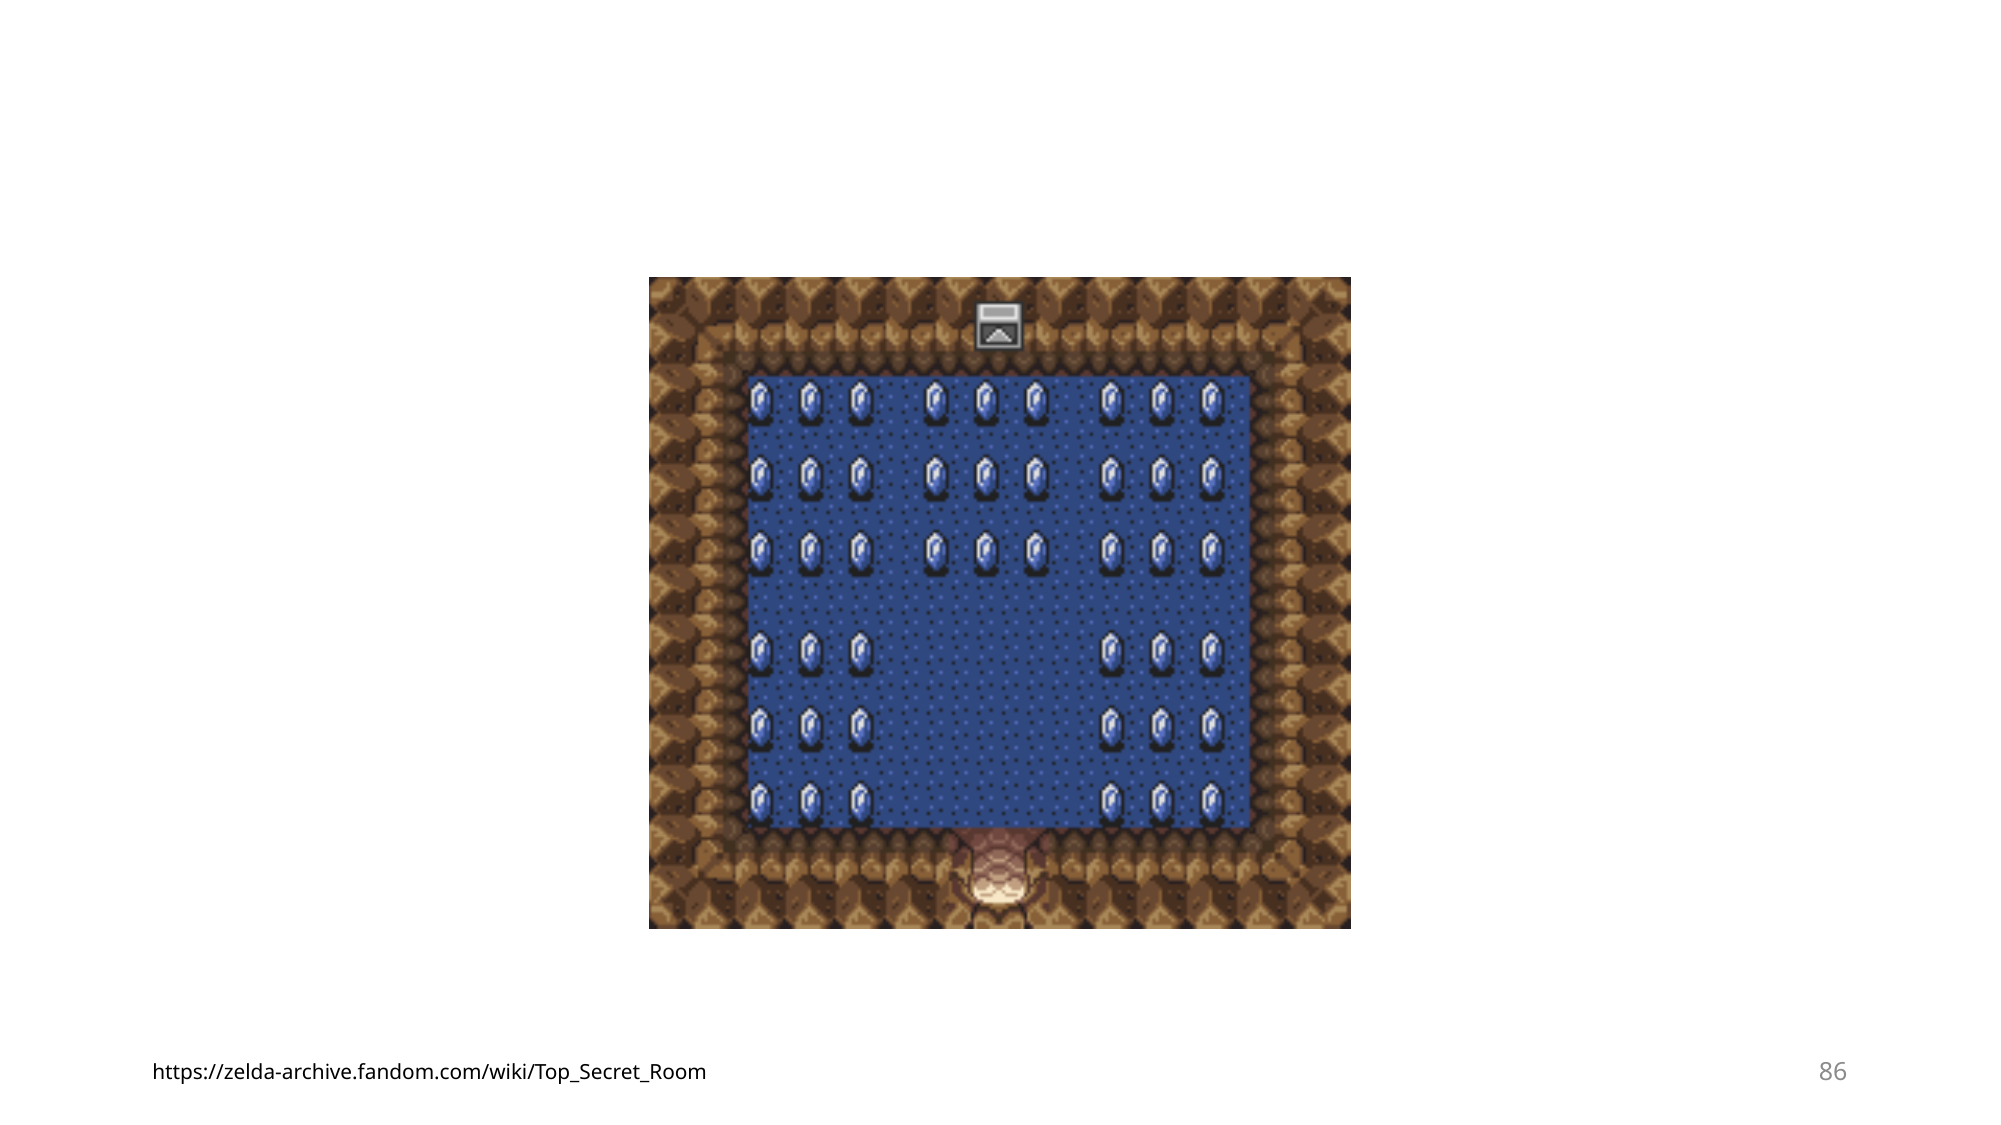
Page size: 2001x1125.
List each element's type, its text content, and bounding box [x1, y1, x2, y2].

picture [649, 277, 1351, 929]
slide_number 86 [1412, 1042, 1863, 1103]
list https://zelda-archive.fandom.com/wiki/Top_Secret_Room [137, 1042, 1393, 1103]
